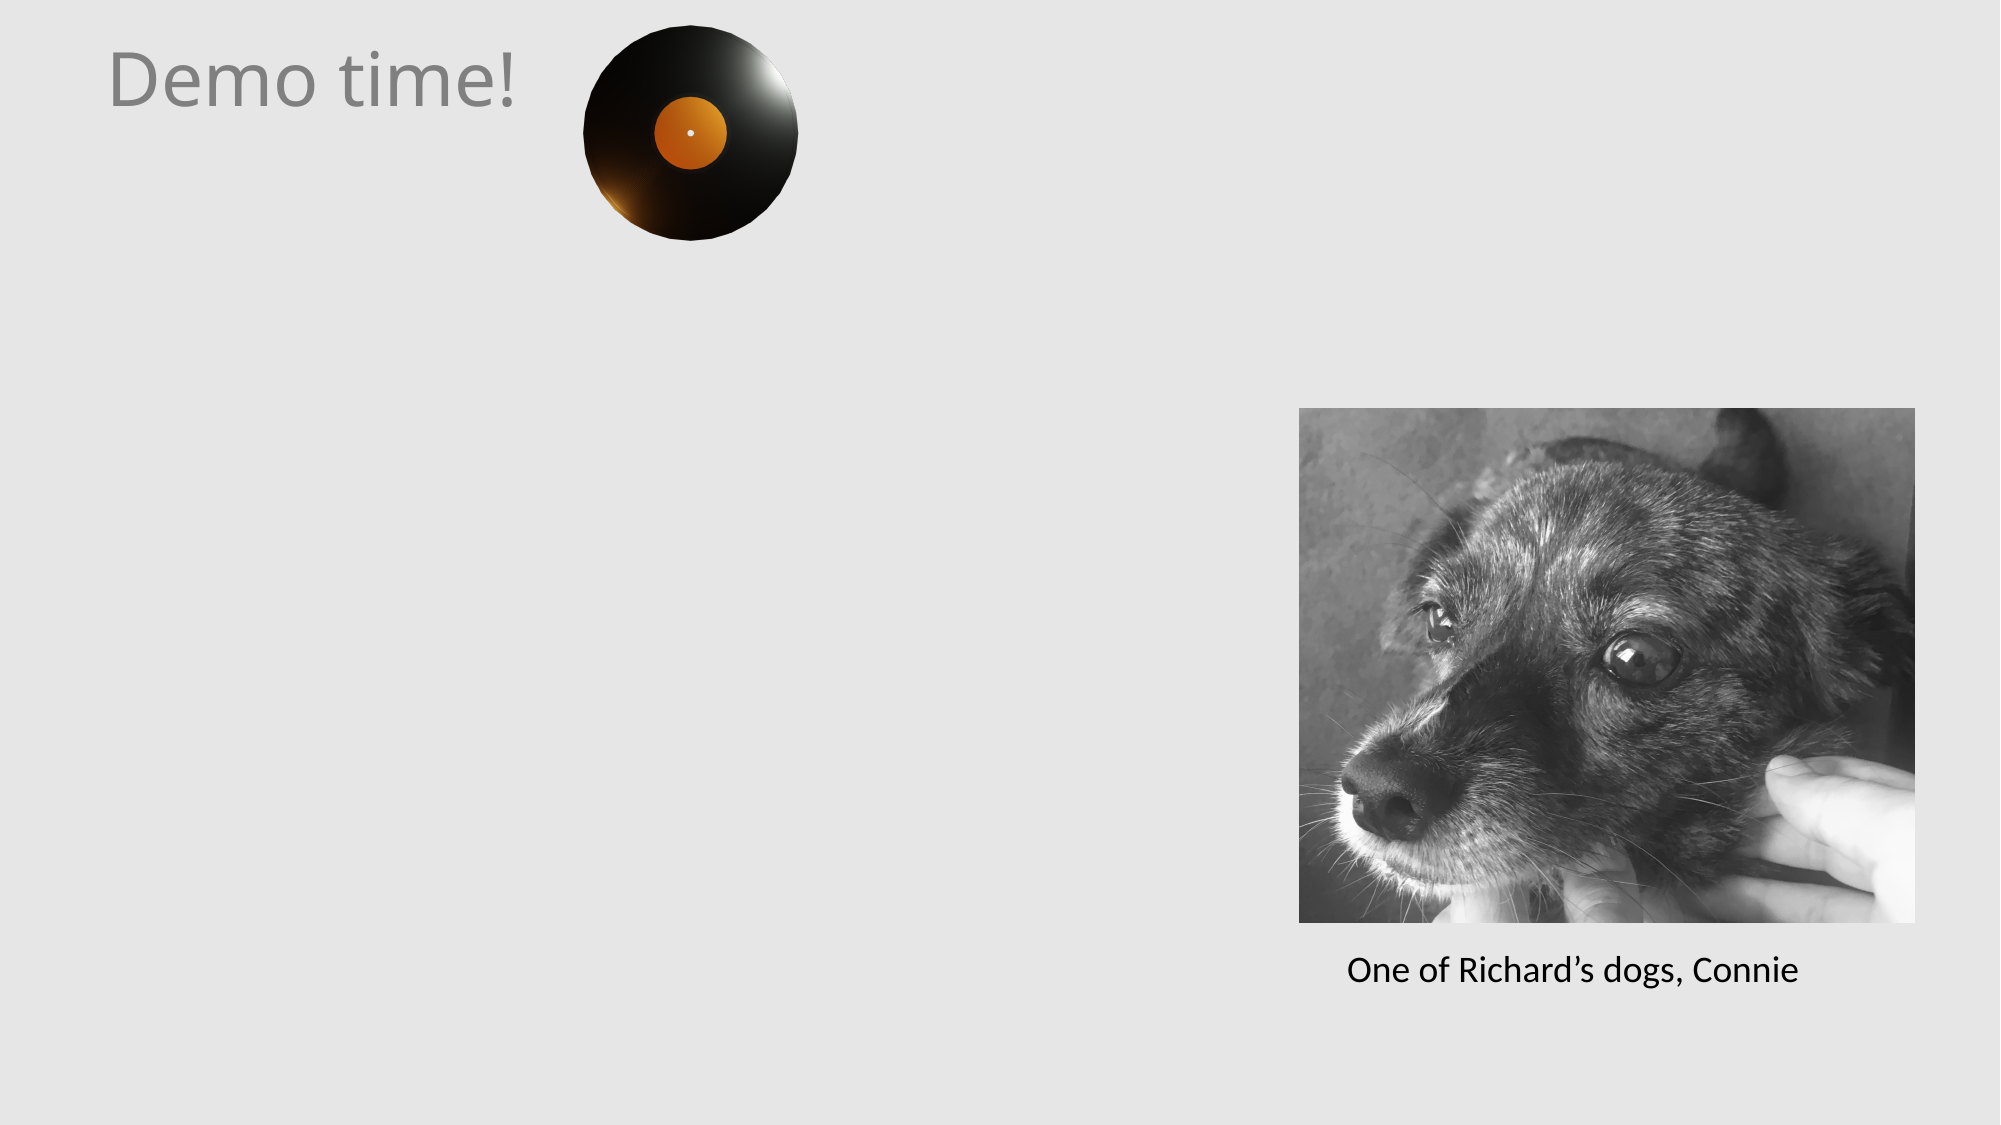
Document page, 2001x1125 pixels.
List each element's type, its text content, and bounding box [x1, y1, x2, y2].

text_box One of Richard’s dogs, Connie [1332, 937, 1970, 998]
picture [446, 0, 939, 277]
text_box Demo time! [91, 24, 552, 399]
picture [1299, 408, 1915, 923]
